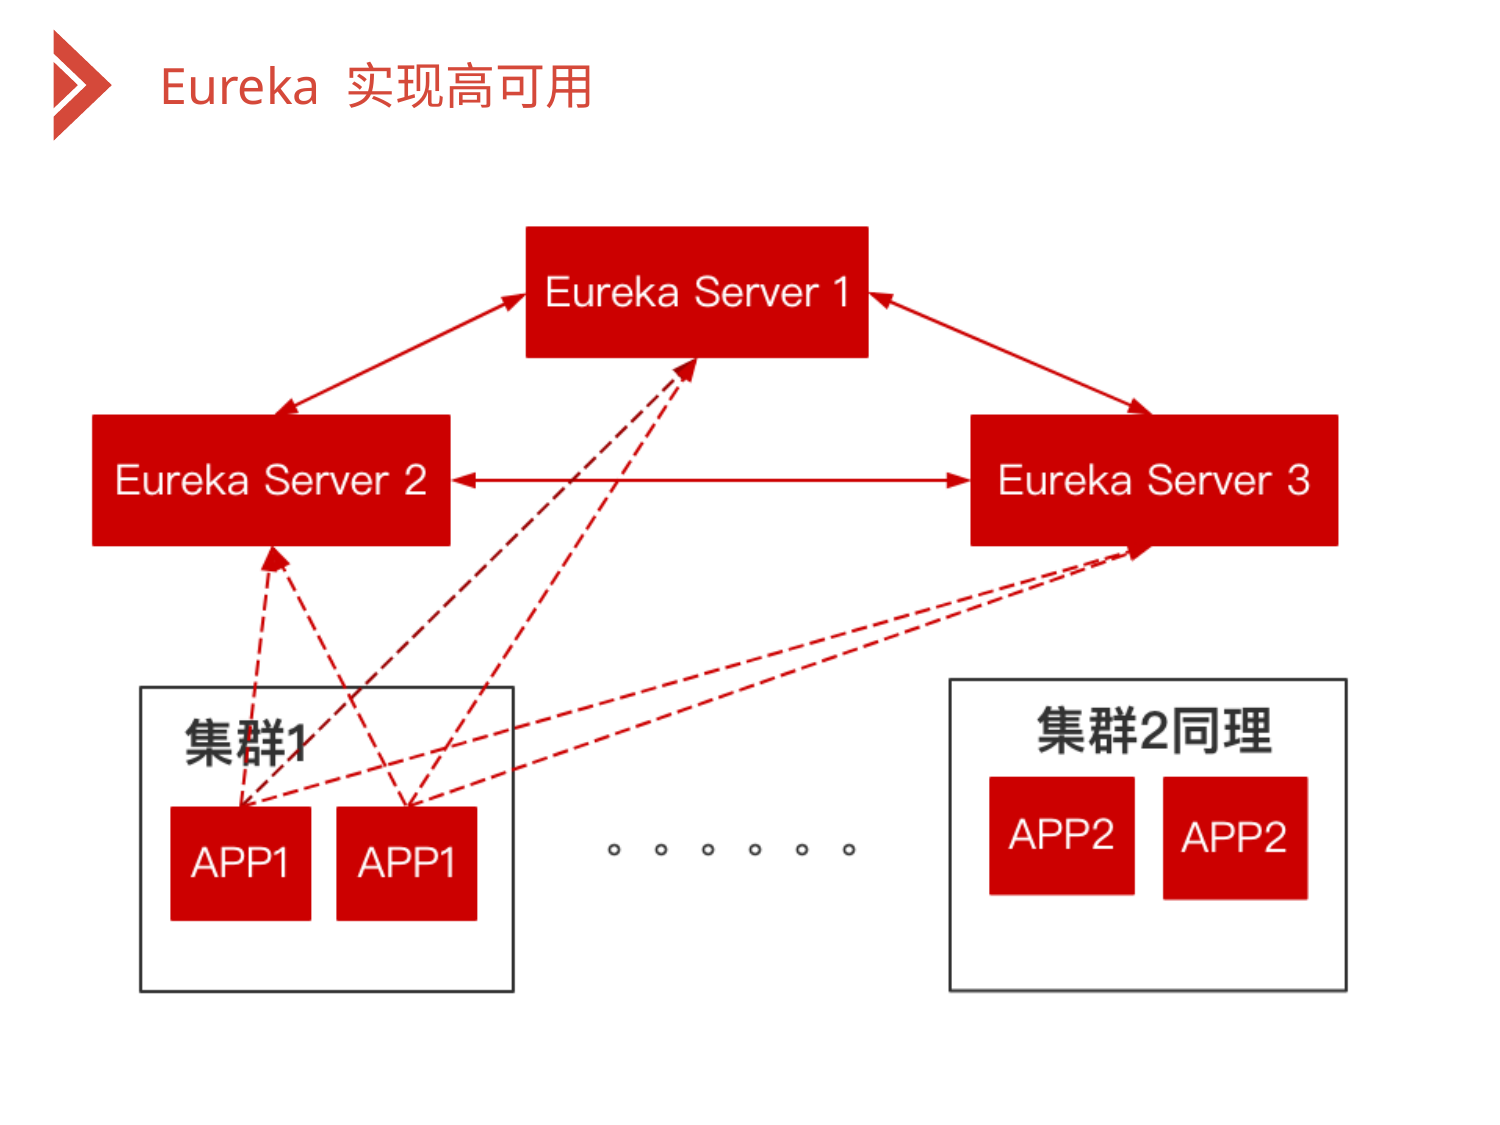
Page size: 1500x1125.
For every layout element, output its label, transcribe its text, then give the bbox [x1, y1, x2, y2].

text_box Eureka 实现高可用 [144, 47, 611, 123]
picture [0, 200, 1500, 1053]
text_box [53, 29, 112, 141]
